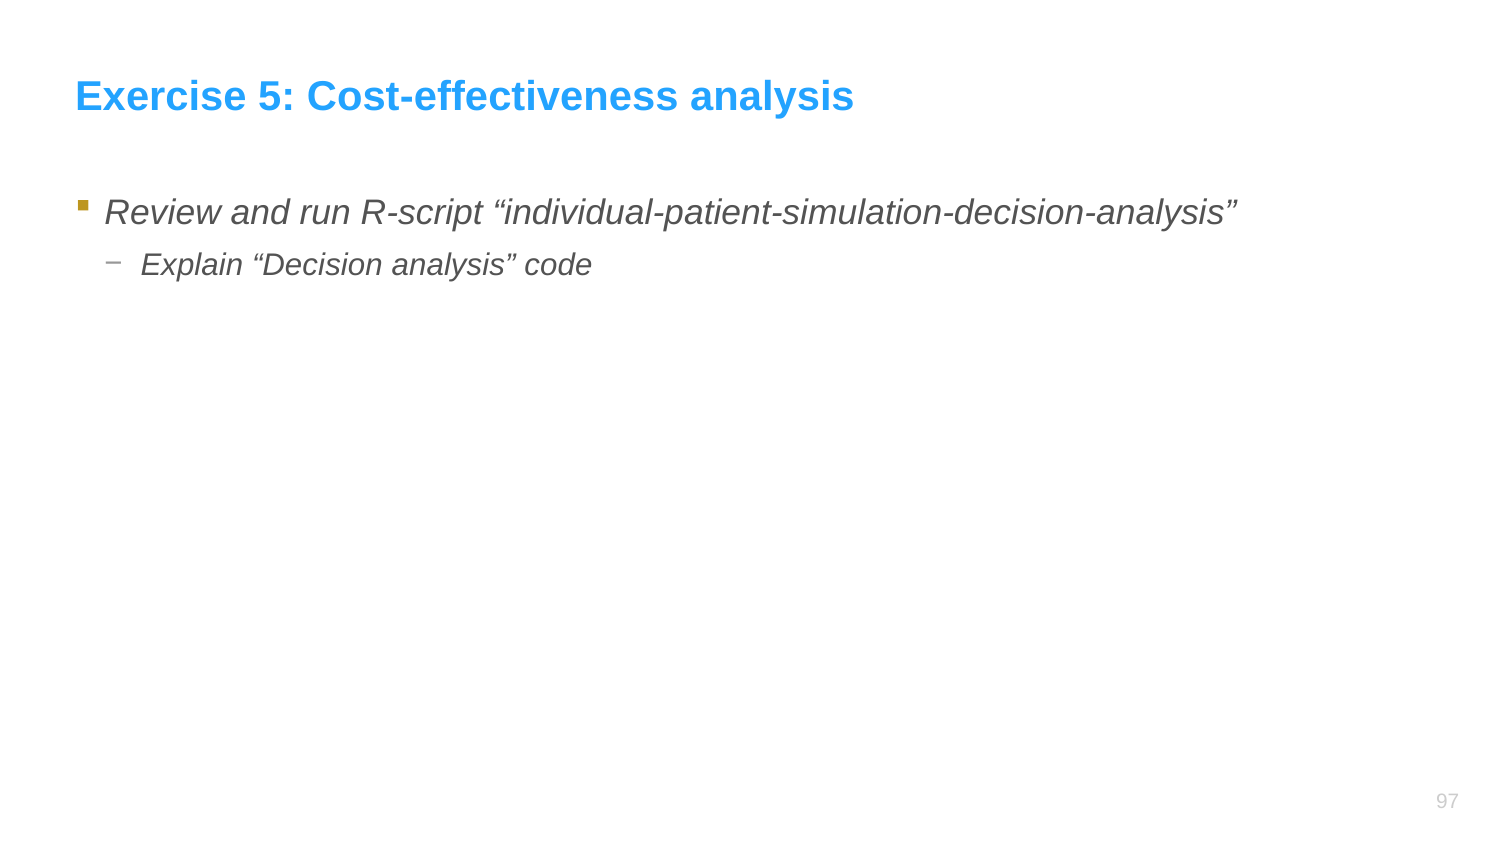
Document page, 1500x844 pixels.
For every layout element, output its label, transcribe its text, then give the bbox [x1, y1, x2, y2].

slide_number 96 [1393, 777, 1475, 823]
list Review and run R-script “individual-patient-simulation-decision-analysis” Explain “Decision analysis” code [75, 188, 1325, 745]
title Exercise 5: Cost-effectiveness analysis [75, 0, 1325, 188]
